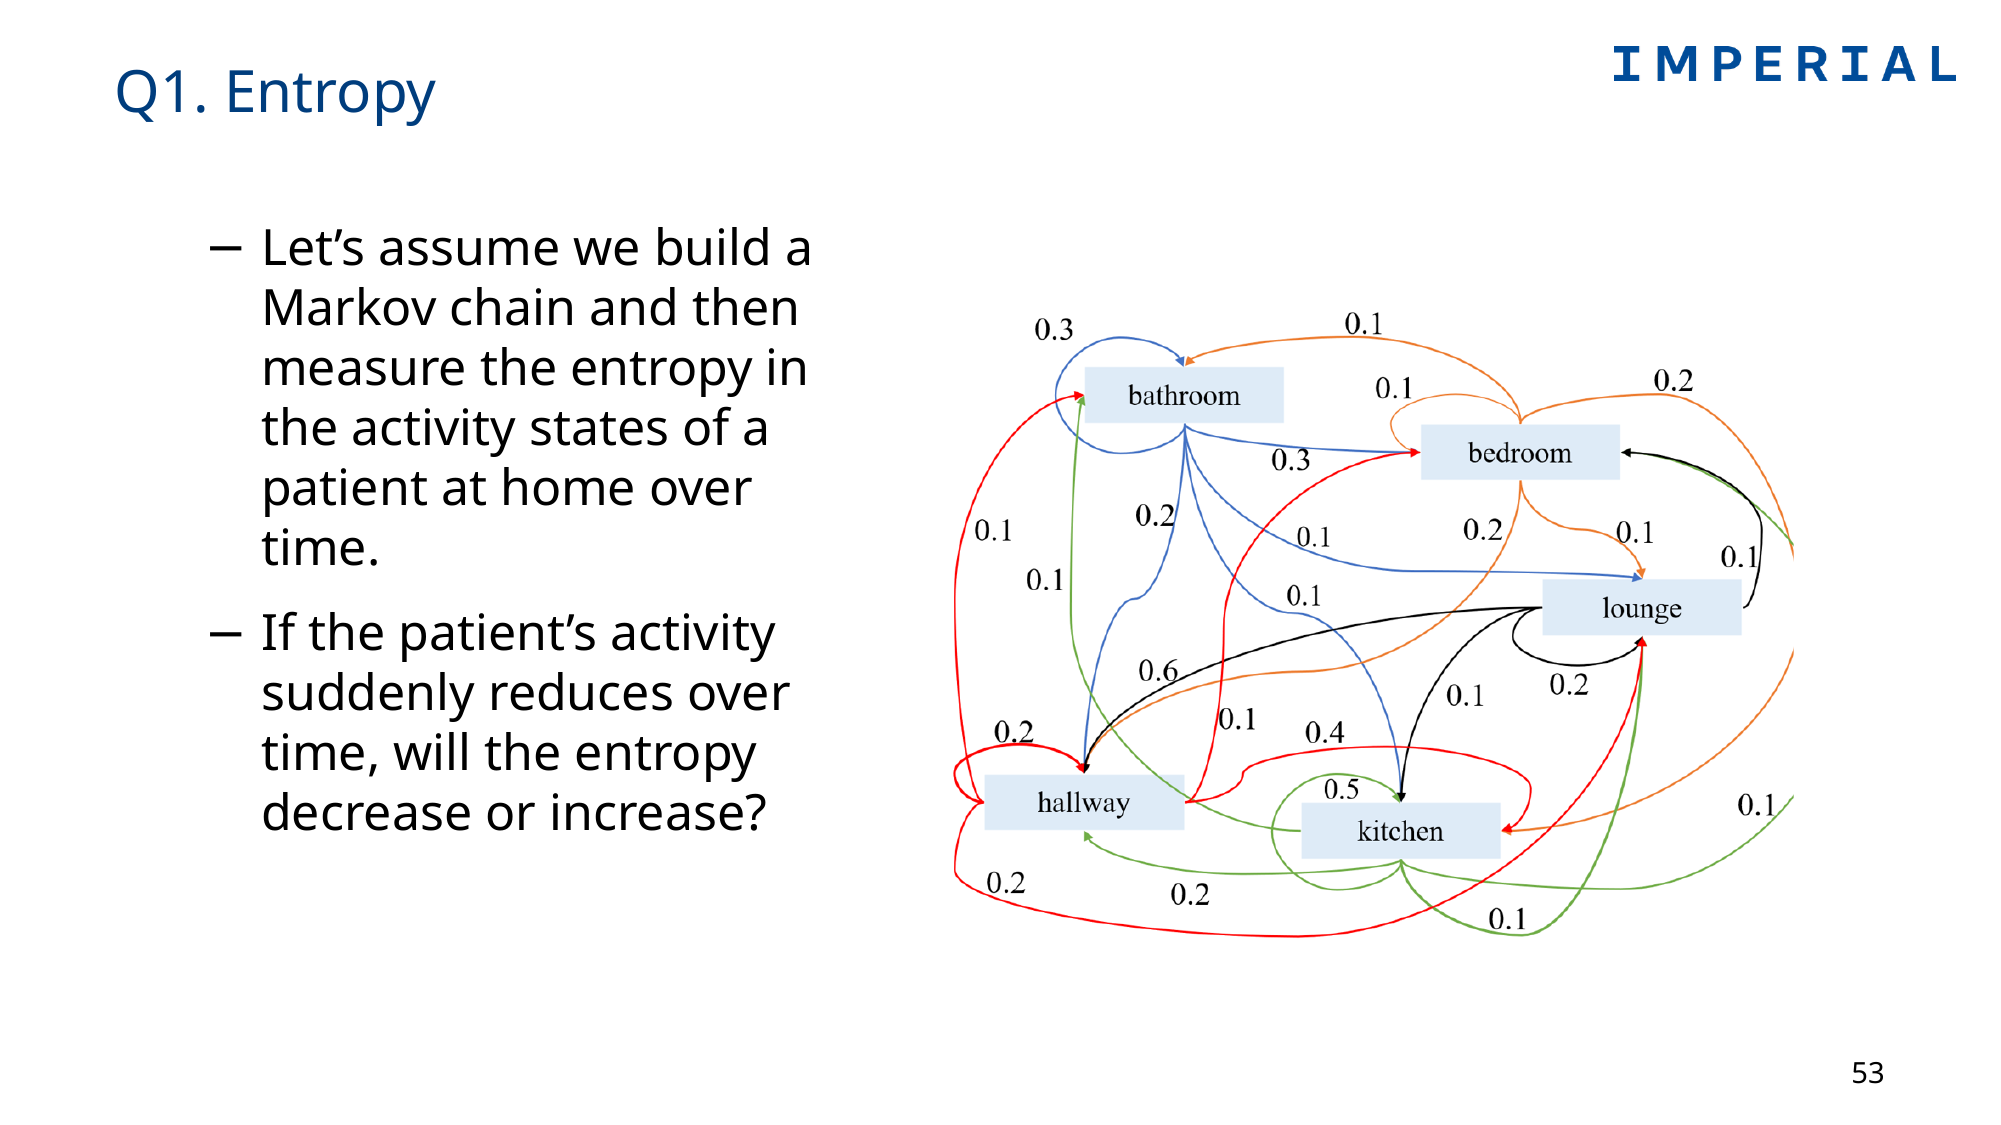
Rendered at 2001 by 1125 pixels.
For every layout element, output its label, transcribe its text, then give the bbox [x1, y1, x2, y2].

list Let’s assume we build a Markov chain and then measure the entropy in the activity states of a patient at home over time. If the patient’s activity suddenly reduces over time, will the entropy decrease or increase? [189, 208, 873, 1024]
picture [1900, 46, 1956, 81]
slide_number 53 [1433, 1046, 1901, 1103]
picture [942, 307, 1794, 957]
title Q1. Entropy [99, 0, 1900, 184]
